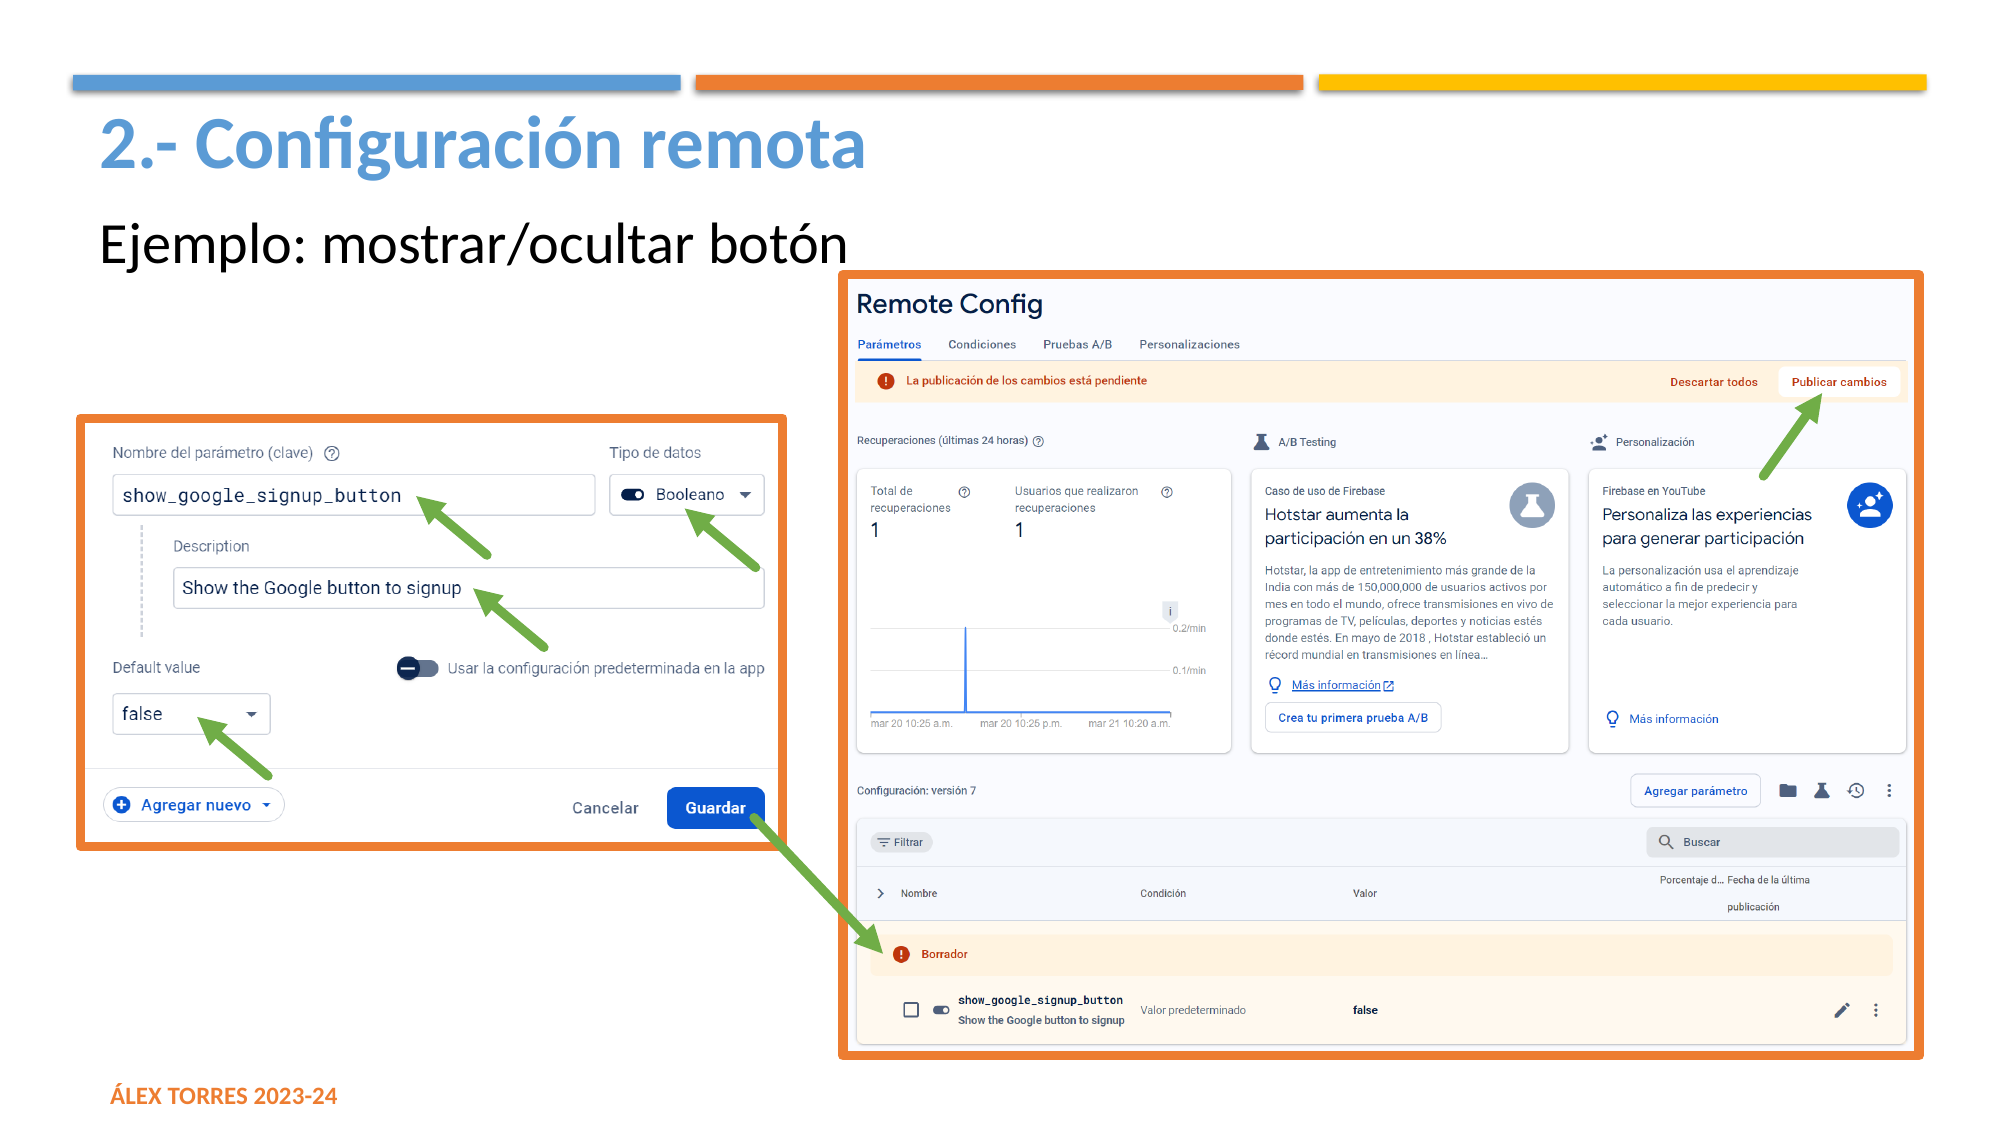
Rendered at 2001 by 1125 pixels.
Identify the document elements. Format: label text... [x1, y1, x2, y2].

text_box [1762, 392, 1823, 477]
text_box Ejemplo: mostrar/ocultar botón [85, 190, 1915, 815]
picture [84, 422, 779, 842]
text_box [753, 817, 884, 955]
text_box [415, 495, 488, 556]
picture [847, 278, 1915, 1052]
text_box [472, 587, 545, 648]
text_box Ejemplo: mostrar/ocultar botón [85, 851, 1915, 1074]
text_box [196, 716, 269, 777]
text_box 2.- Configuración remota [85, 78, 1915, 188]
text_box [684, 507, 757, 568]
